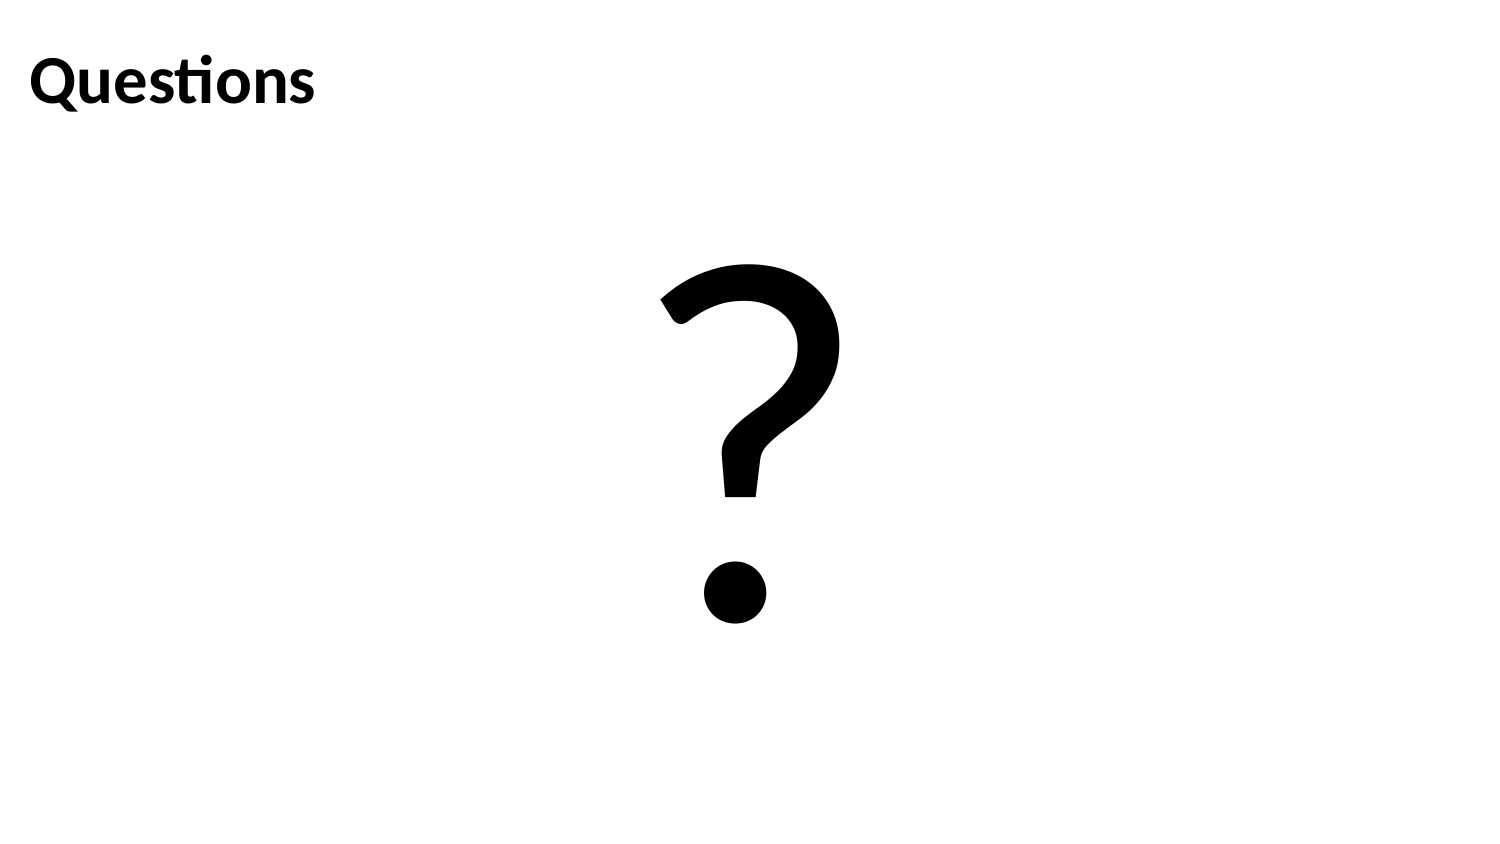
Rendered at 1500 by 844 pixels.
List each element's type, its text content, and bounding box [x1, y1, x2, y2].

title Questions [0, 0, 1294, 164]
list ? [51, 163, 1449, 809]
